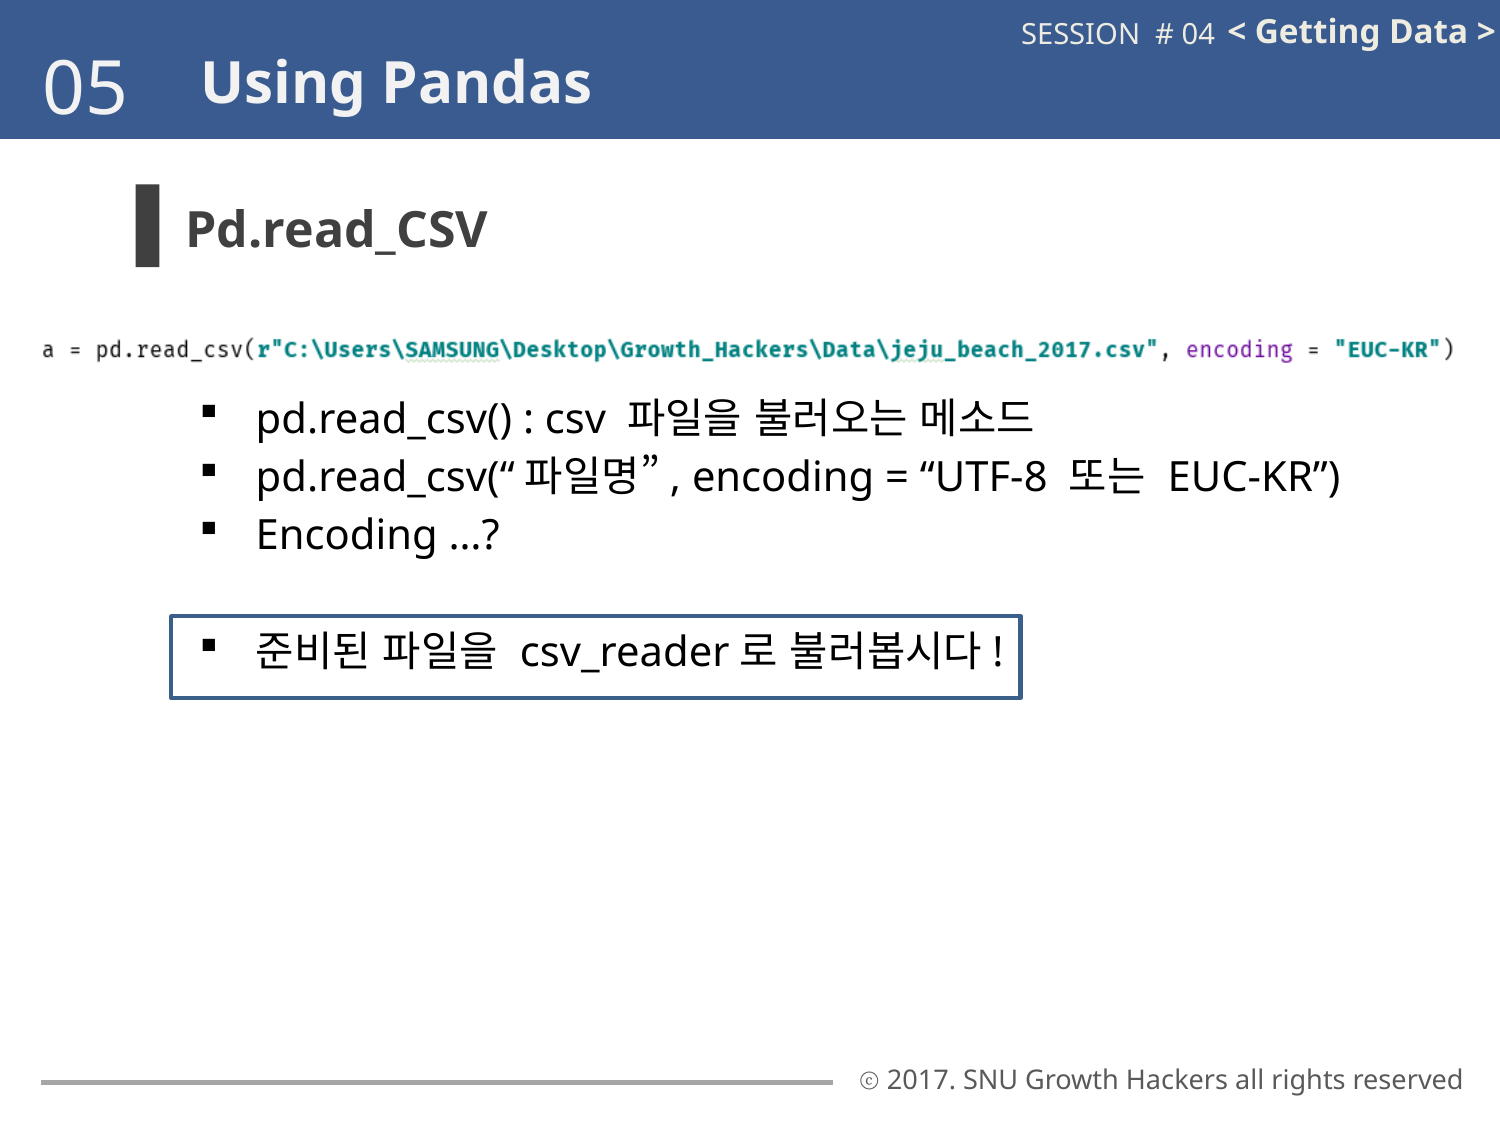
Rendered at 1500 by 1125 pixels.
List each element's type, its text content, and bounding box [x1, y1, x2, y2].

text_box 05 [27, 32, 144, 138]
text_box pd.read_csv() : csv 파일을 불러오는 메소드 pd.read_csv(“파일명”, encoding = “UTF-8 또는 EUC-KR”) Encoding …? 준비된 파일을 csv_reader로 불러봅시다! [184, 384, 1359, 784]
text_box < Getting Data > [1212, 2, 1500, 58]
text_box [169, 614, 1023, 700]
text_box Using Pandas [186, 37, 608, 123]
picture [38, 331, 1462, 368]
text_box Pd.read_CSV [170, 189, 504, 265]
text_box ⓒ 2017. SNU Growth Hackers all rights reserved [844, 1055, 1495, 1103]
text_box SESSION # 04 [1006, 7, 1238, 58]
text_box [0, 0, 1500, 139]
text_box [134, 182, 161, 269]
